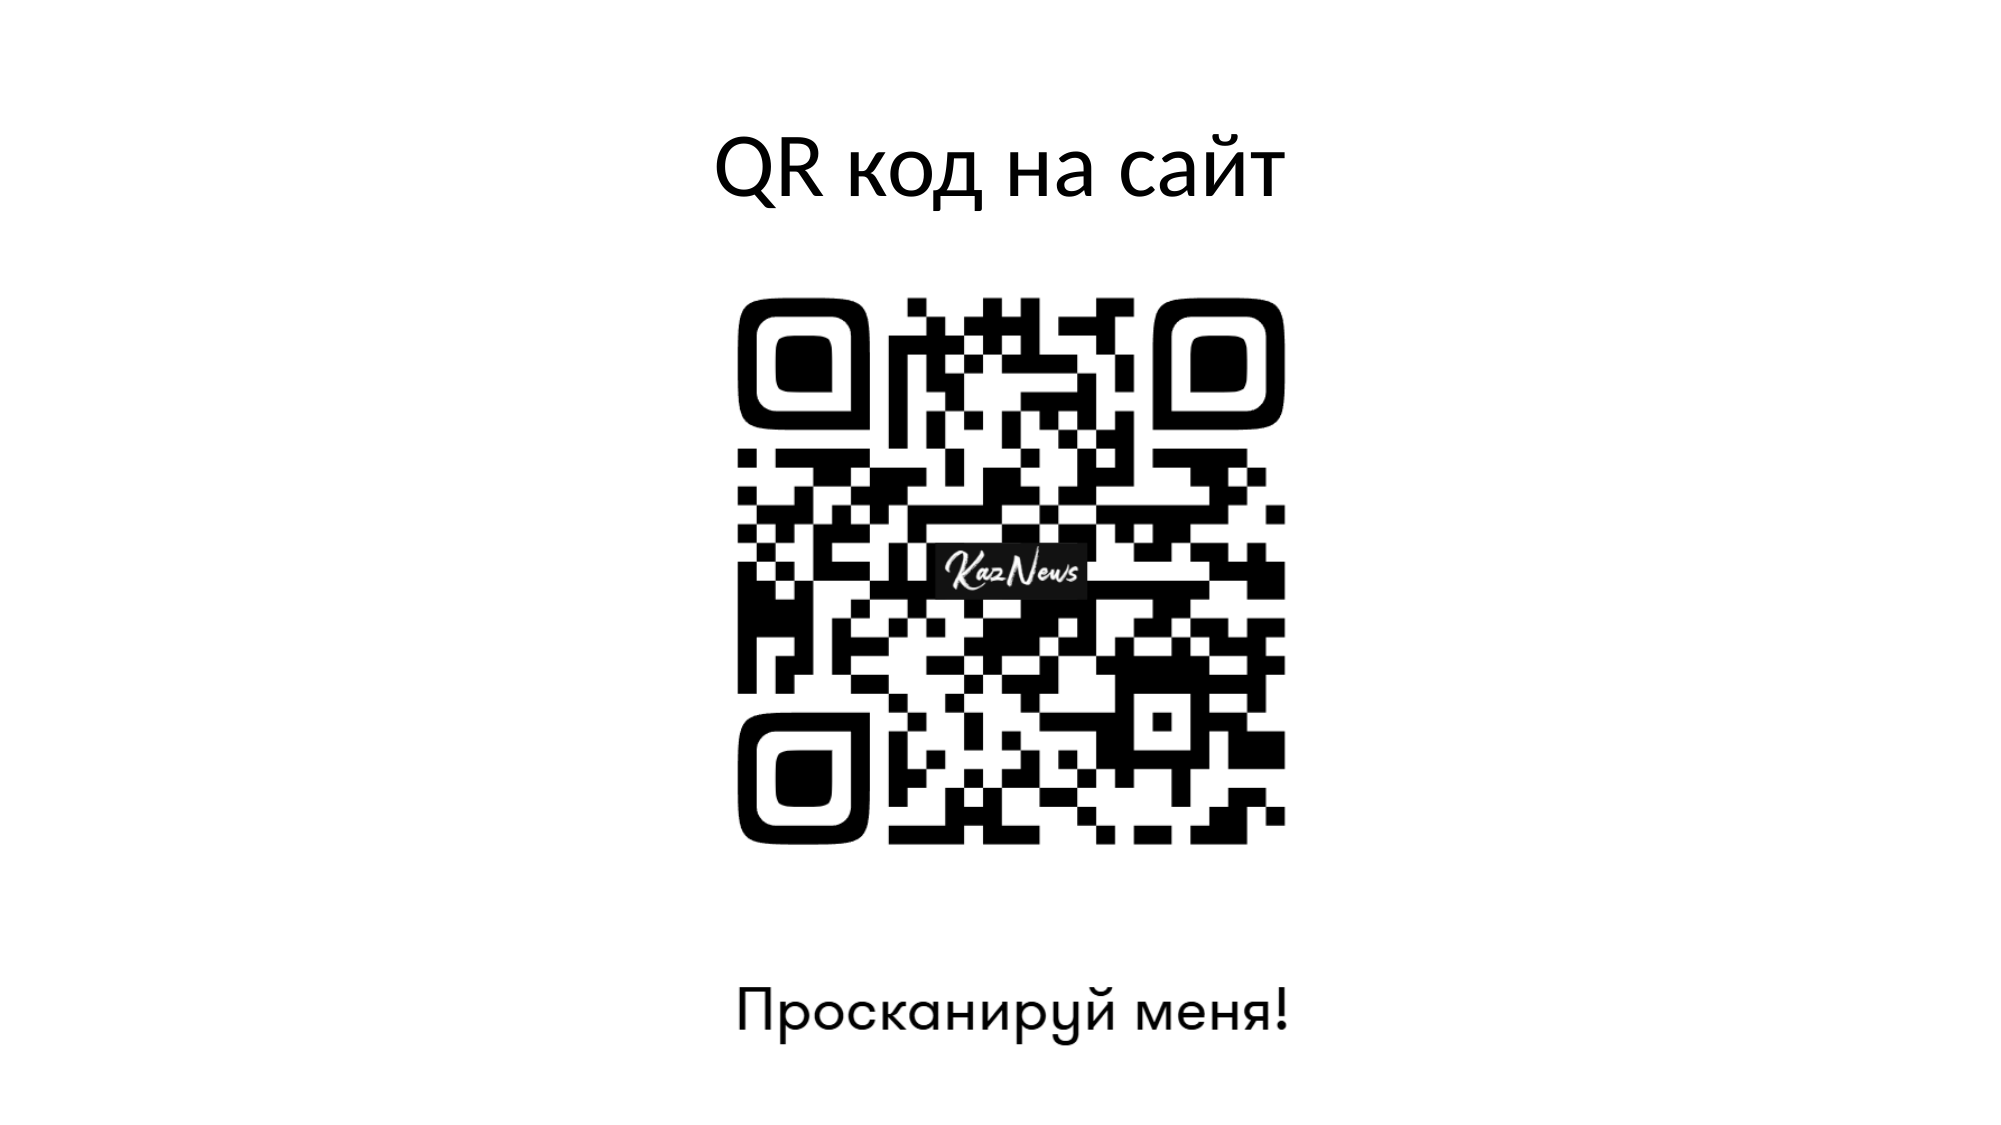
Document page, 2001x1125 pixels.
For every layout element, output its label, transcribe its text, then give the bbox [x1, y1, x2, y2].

text_box QR код на сайт [367, 97, 1633, 223]
picture [731, 283, 1298, 1051]
